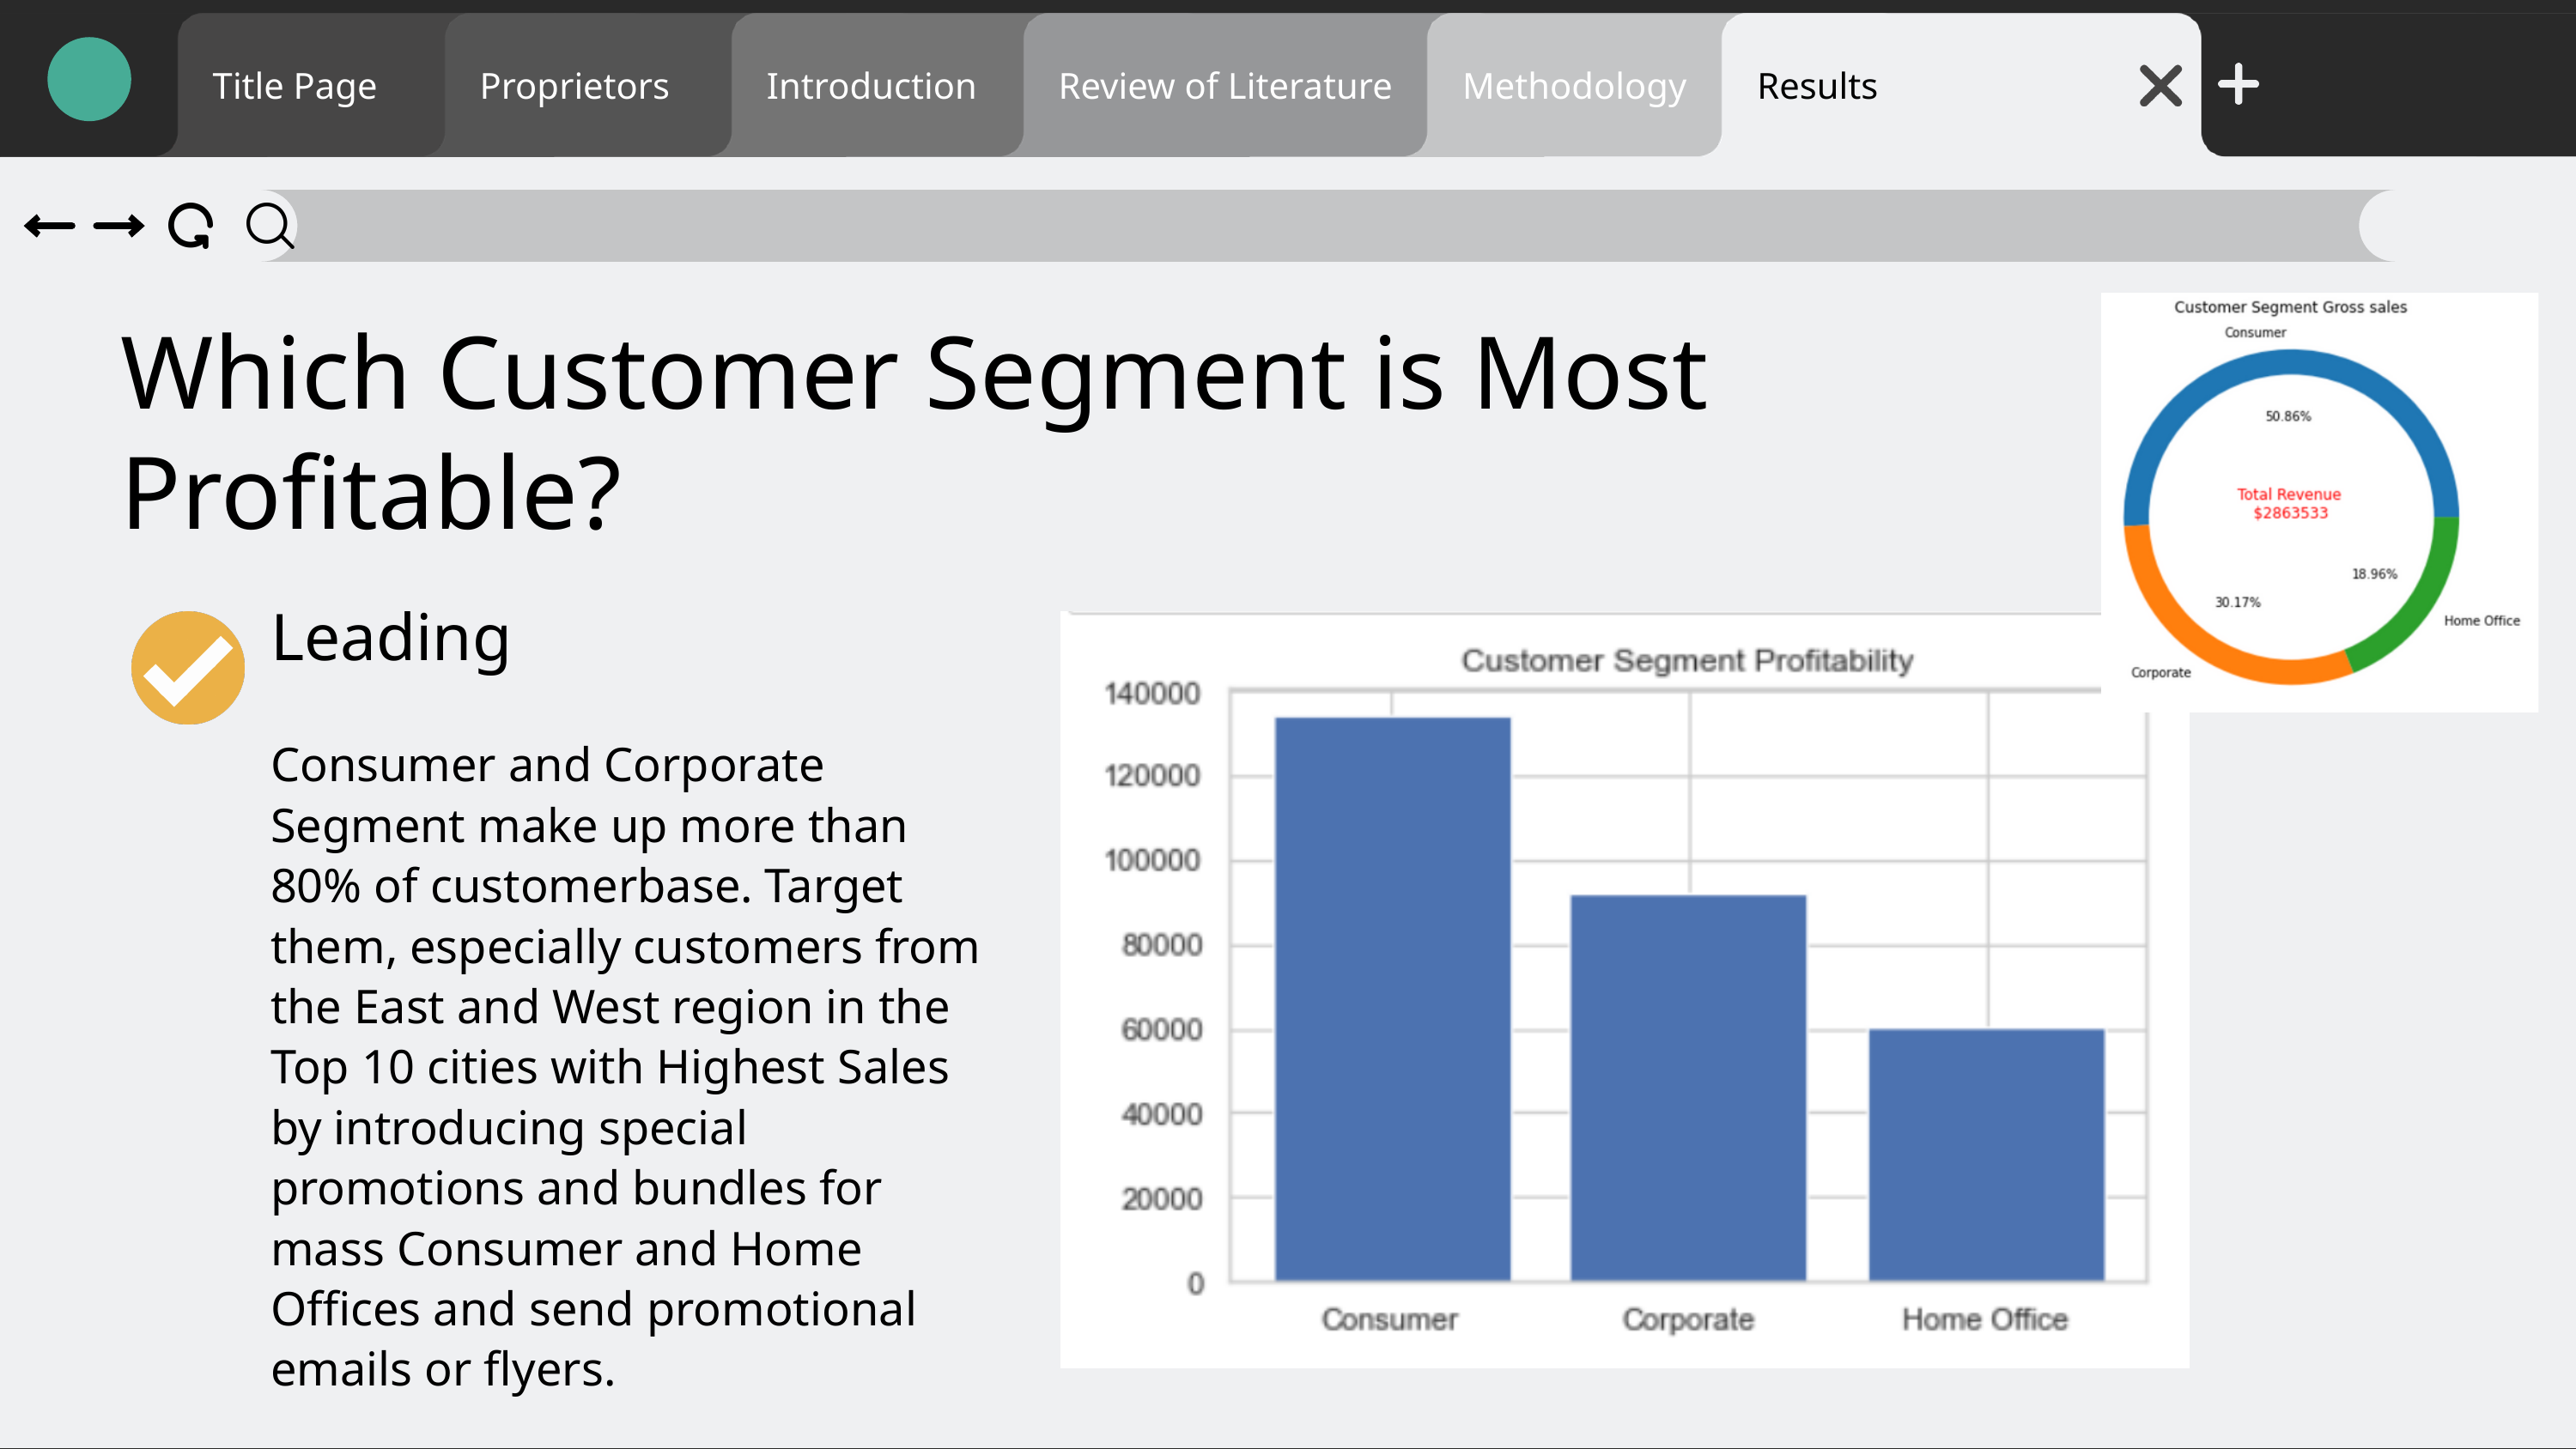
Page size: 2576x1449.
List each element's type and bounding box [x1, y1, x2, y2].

text_box [46, 36, 132, 122]
picture [168, 203, 213, 249]
picture [1060, 611, 2190, 1368]
picture [0, 13, 2576, 156]
picture [246, 203, 295, 249]
text_box [2100, 293, 2539, 712]
picture [131, 611, 245, 724]
text_box [270, 592, 1001, 1391]
text_box [225, 189, 2432, 263]
text_box [0, 156, 2576, 1449]
